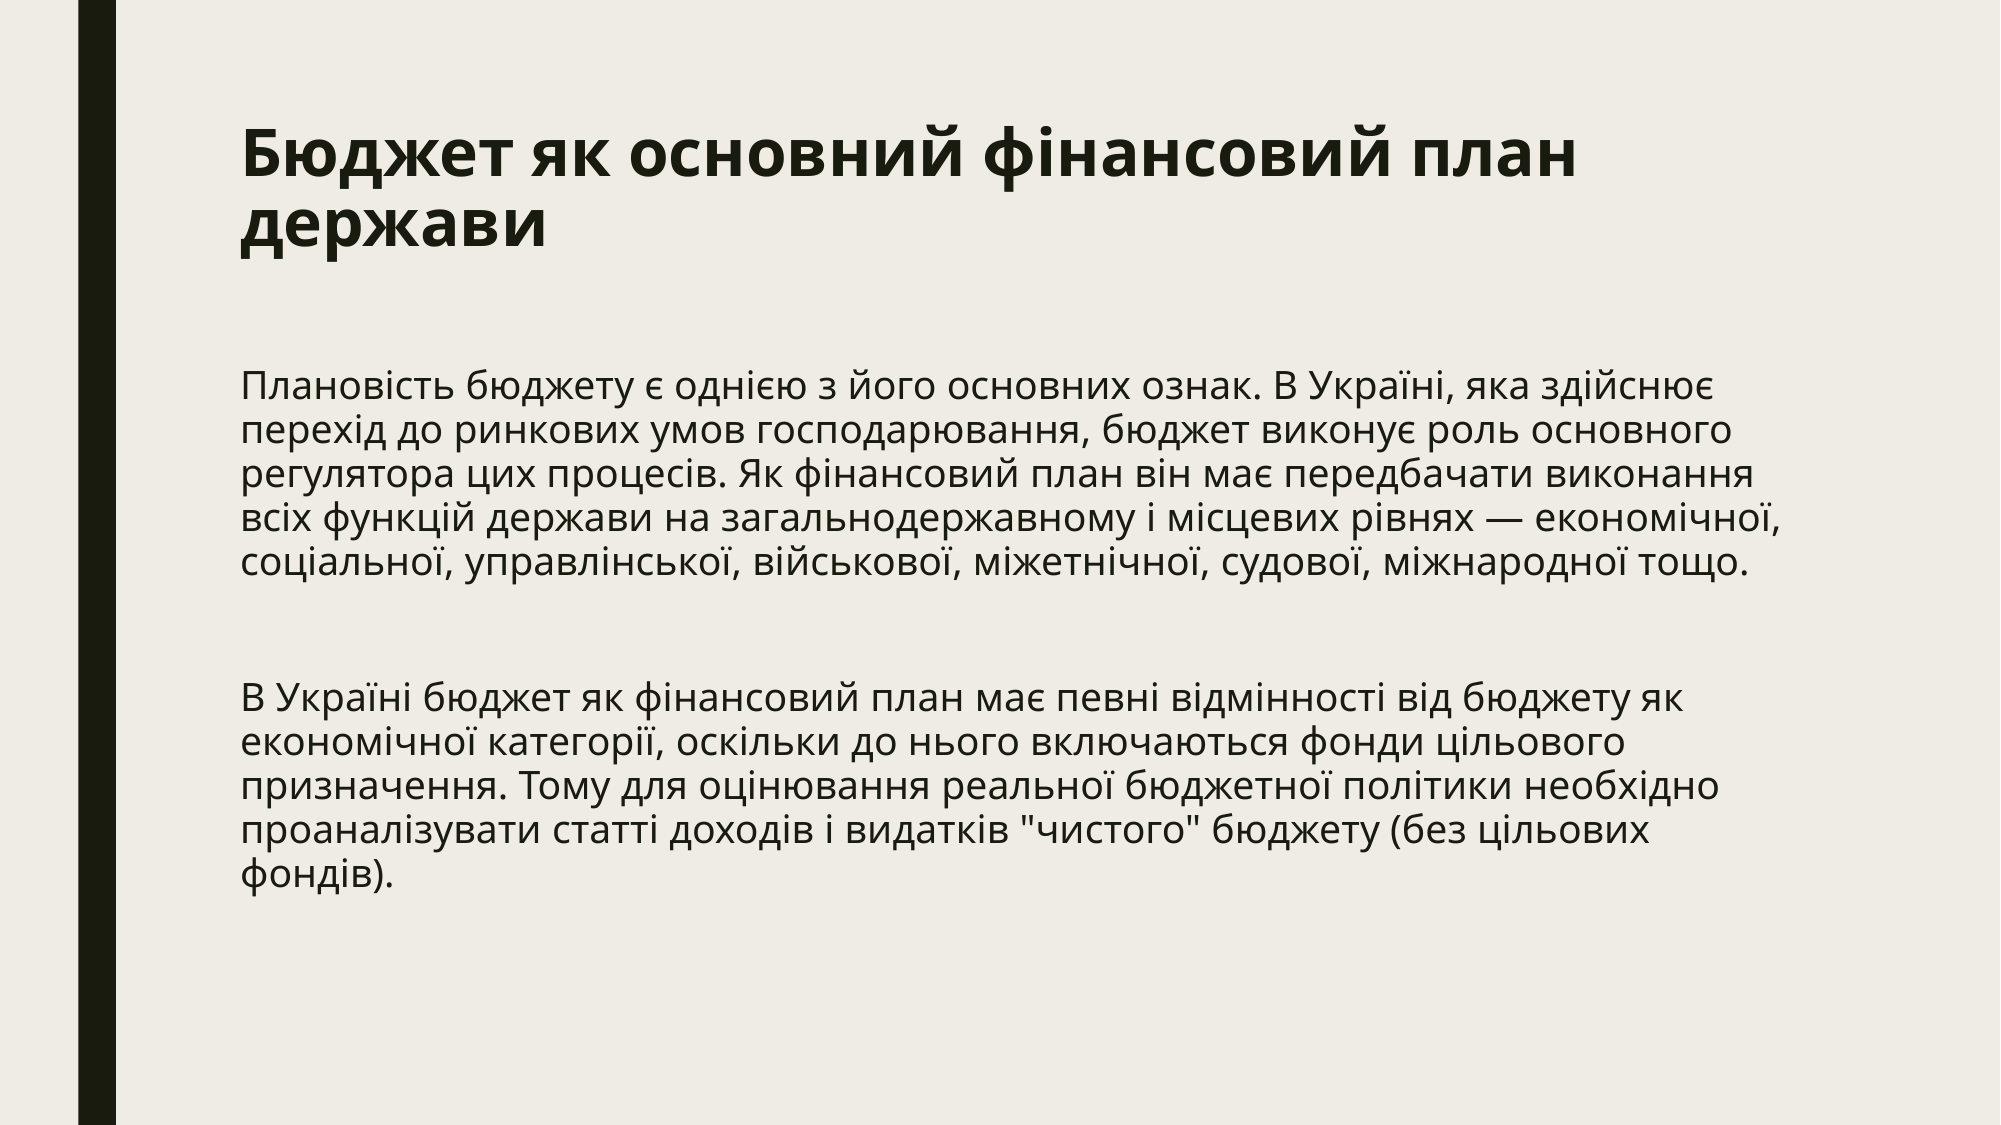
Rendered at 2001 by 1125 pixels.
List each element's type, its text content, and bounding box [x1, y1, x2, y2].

title Бюджет як основний фінансовий план держави [225, 112, 1800, 356]
list Плановість бюджету є однією з його основних ознак. В Україні, яка здійснює перехід до ринкових умов господарювання, бюджет виконує роль основного регулятора цих процесів. Як фінансовий план він має передбачати виконання всіх функцій держави на загальнодержавному і місцевих рівнях — економічної, соціальної, управлінської, військової, міжетнічної, судової, міжнародної тощо. В Україні бюджет як фінансовий план має певні відмінності від бюджету як економічної категорії, оскільки до нього включаються фонди цільового призначення. Тому для оцінювання реальної бюджетної політики необхідно проаналізувати статті доходів і видатків "чистого" бюджету (без цільових фондів). [225, 356, 1800, 944]
